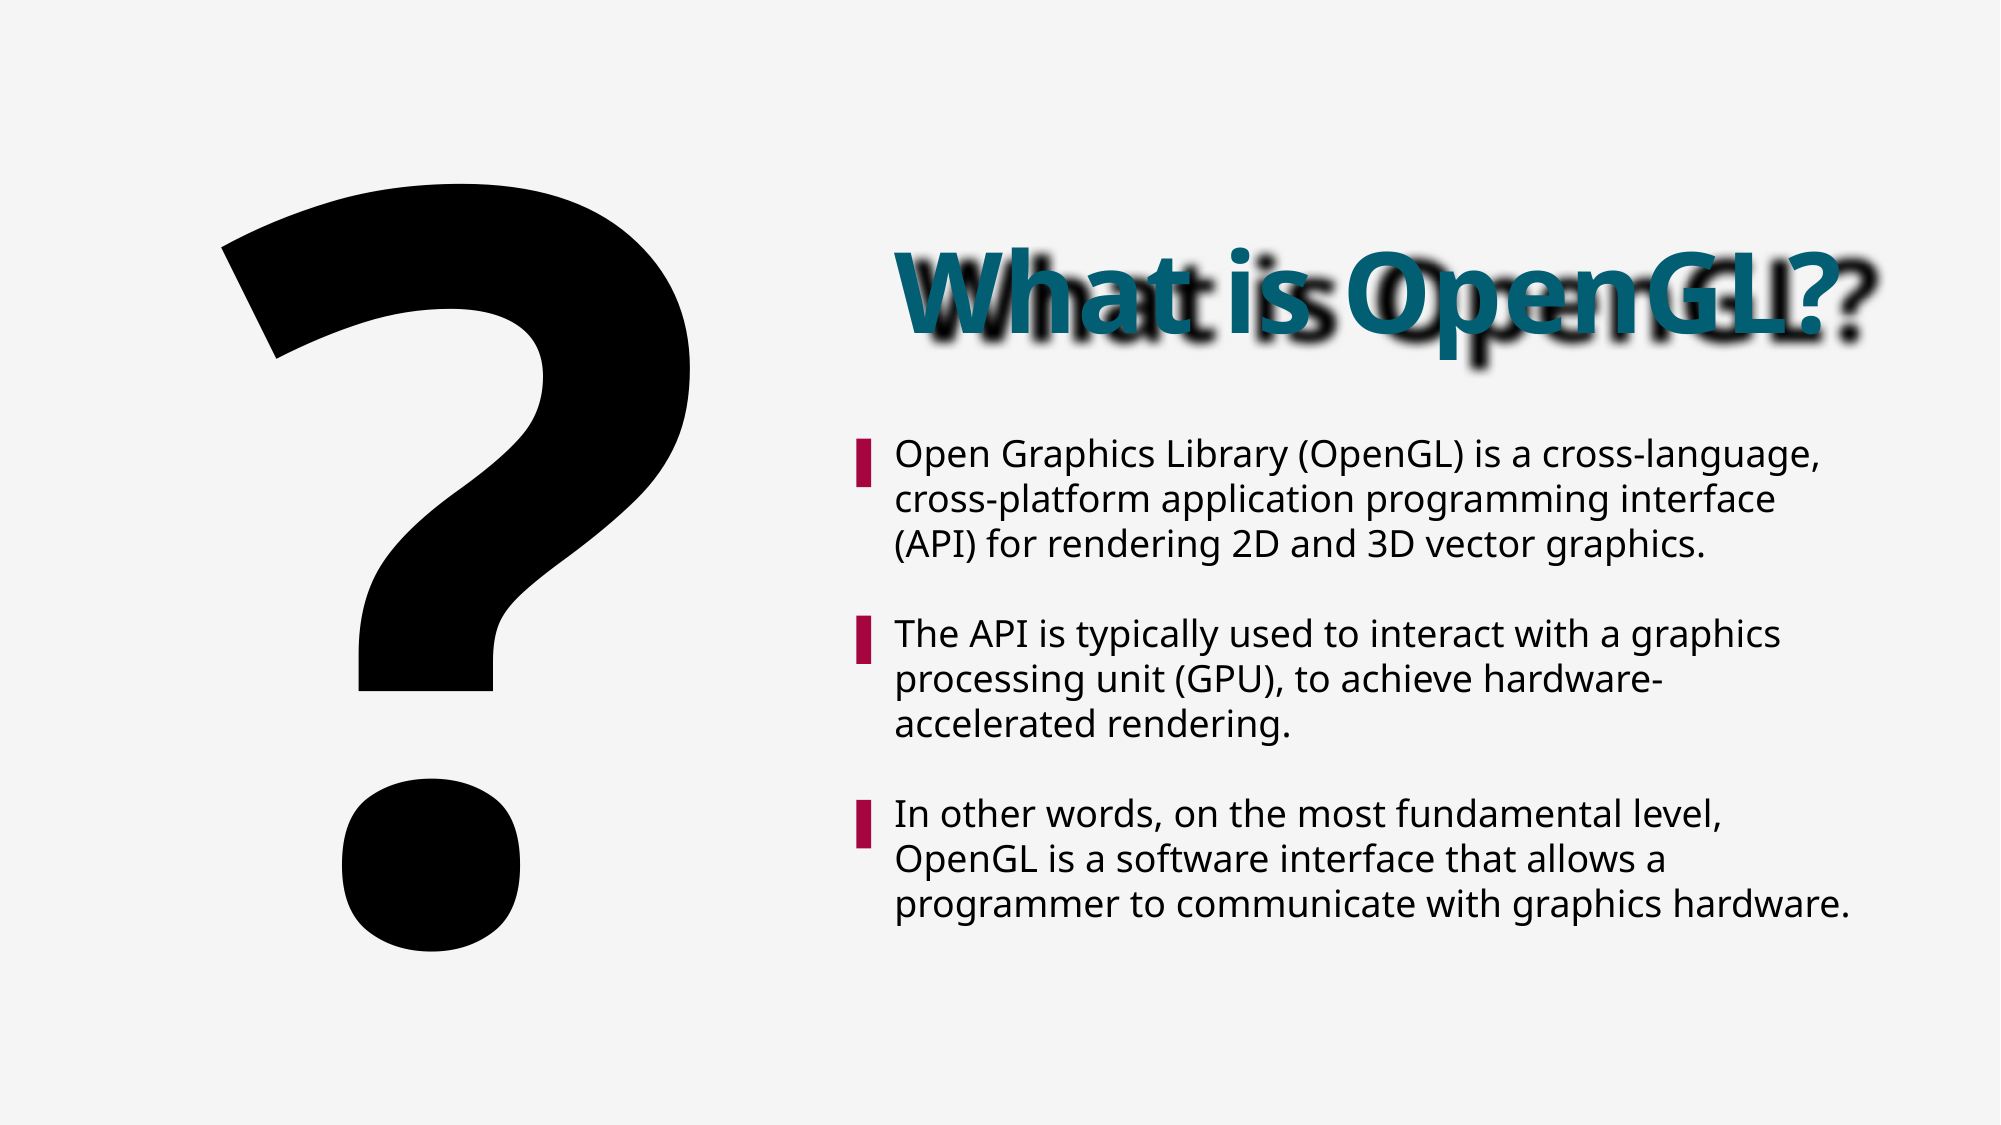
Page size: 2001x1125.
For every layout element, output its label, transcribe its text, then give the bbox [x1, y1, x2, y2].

title What is OpenGL? [879, 187, 1880, 366]
text_box [855, 614, 872, 665]
text_box [855, 799, 872, 849]
text_box ? [71, 165, 863, 1125]
text_box [855, 438, 872, 488]
text_box Open Graphics Library (OpenGL) is a cross-language, cross-platform application programming interface (API) for rendering 2D and 3D vector graphics. The API is typically used to interact with a graphics processing unit (GPU), to achieve hardware-accelerated rendering. In other words, on the most fundamental level, OpenGL is a software interface that allows a programmer to communicate with graphics hardware. [879, 422, 1880, 933]
